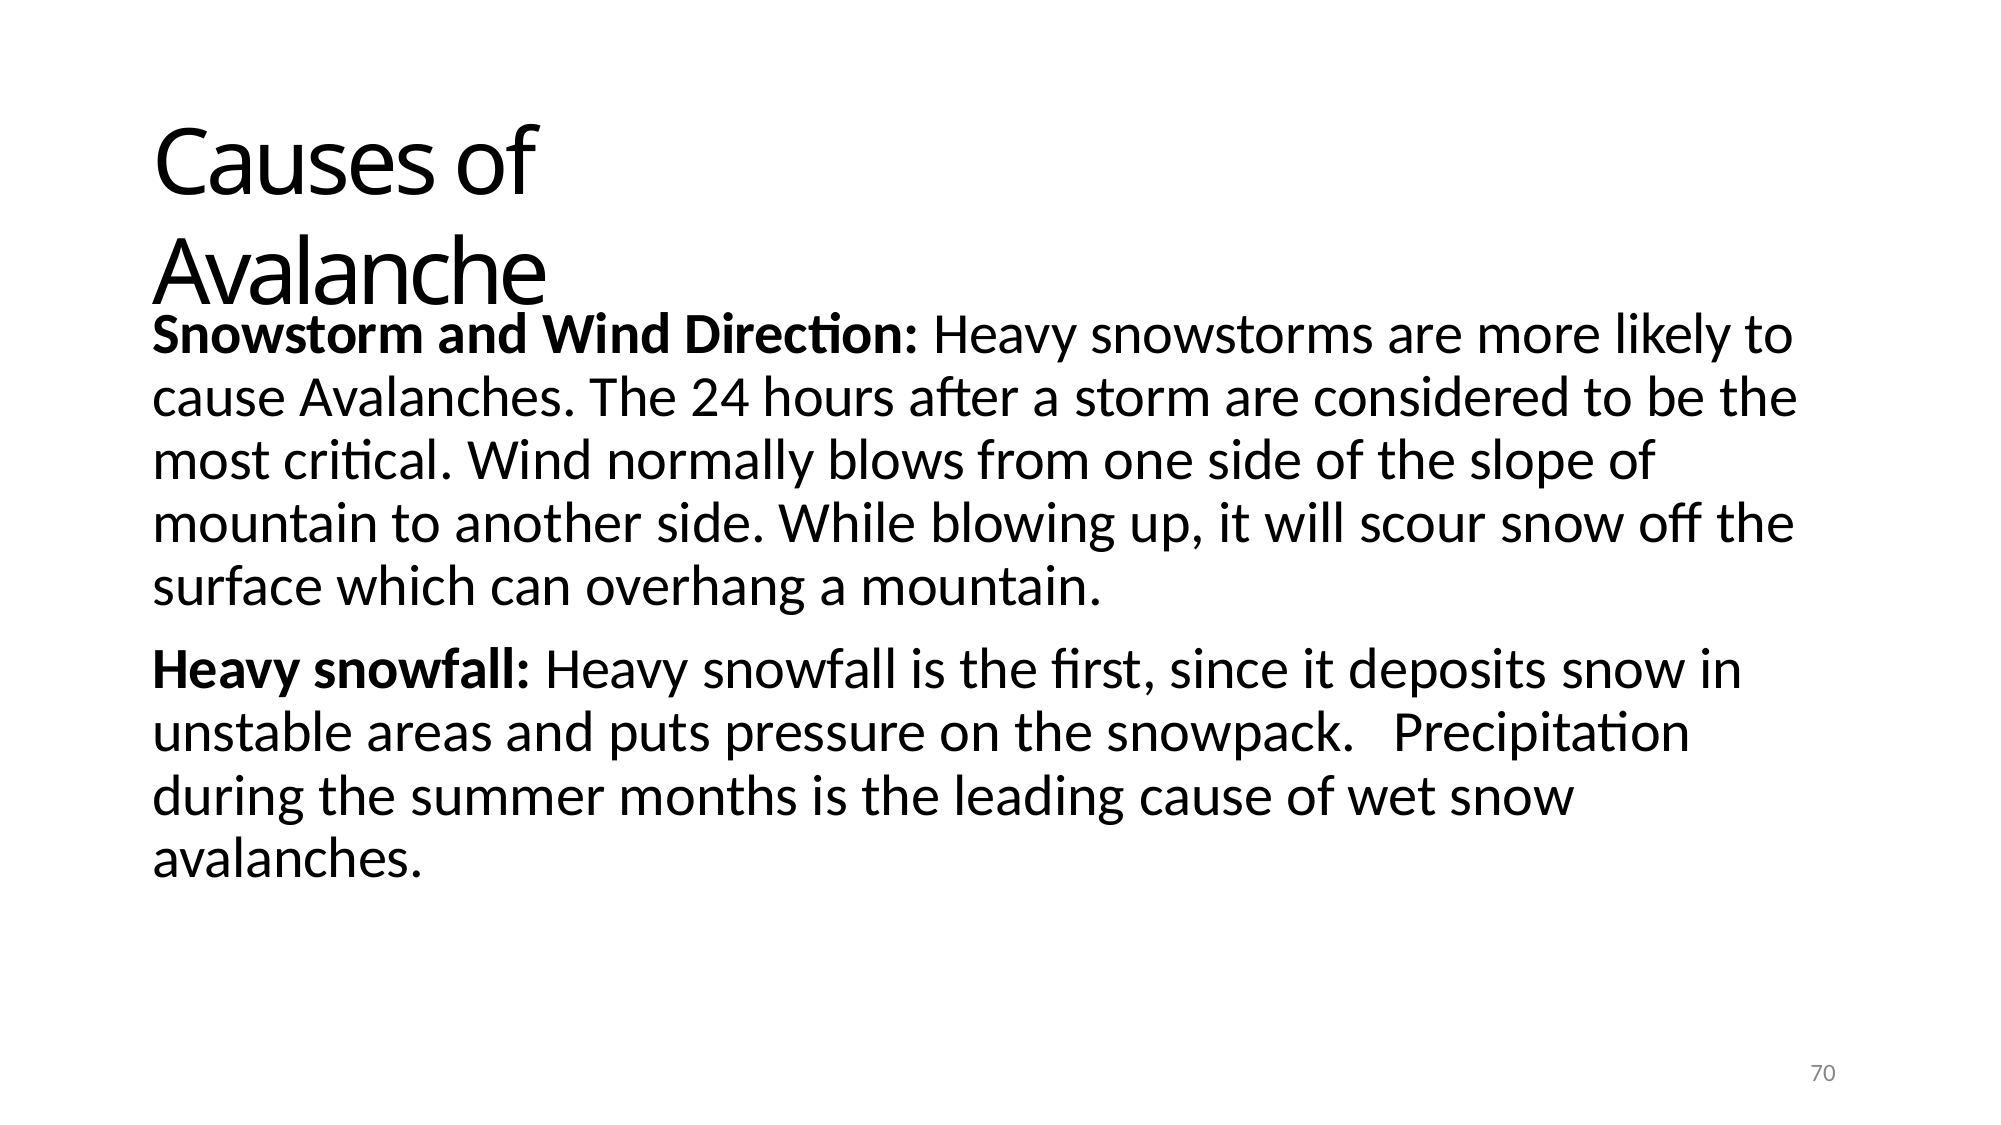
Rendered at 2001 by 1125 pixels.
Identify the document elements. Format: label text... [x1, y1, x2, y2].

text_box Snowstorm and Wind Direction: Heavy snowstorms are more likely to cause Avalanches. The 24 hours after a storm are considered to be the most critical. Wind normally blows from one side of the slope of mountain to another side. While blowing up, it will scour snow off the surface which can overhang a mountain. Heavy snowfall: Heavy snowfall is the first, since it deposits snow in unstable areas and puts pressure on the snowpack. Precipitation during the summer months is the leading cause of wet snow avalanches. [150, 294, 1817, 891]
title Causes of Avalanche [150, 100, 891, 294]
slide_number 100 [1804, 1060, 1855, 1125]
